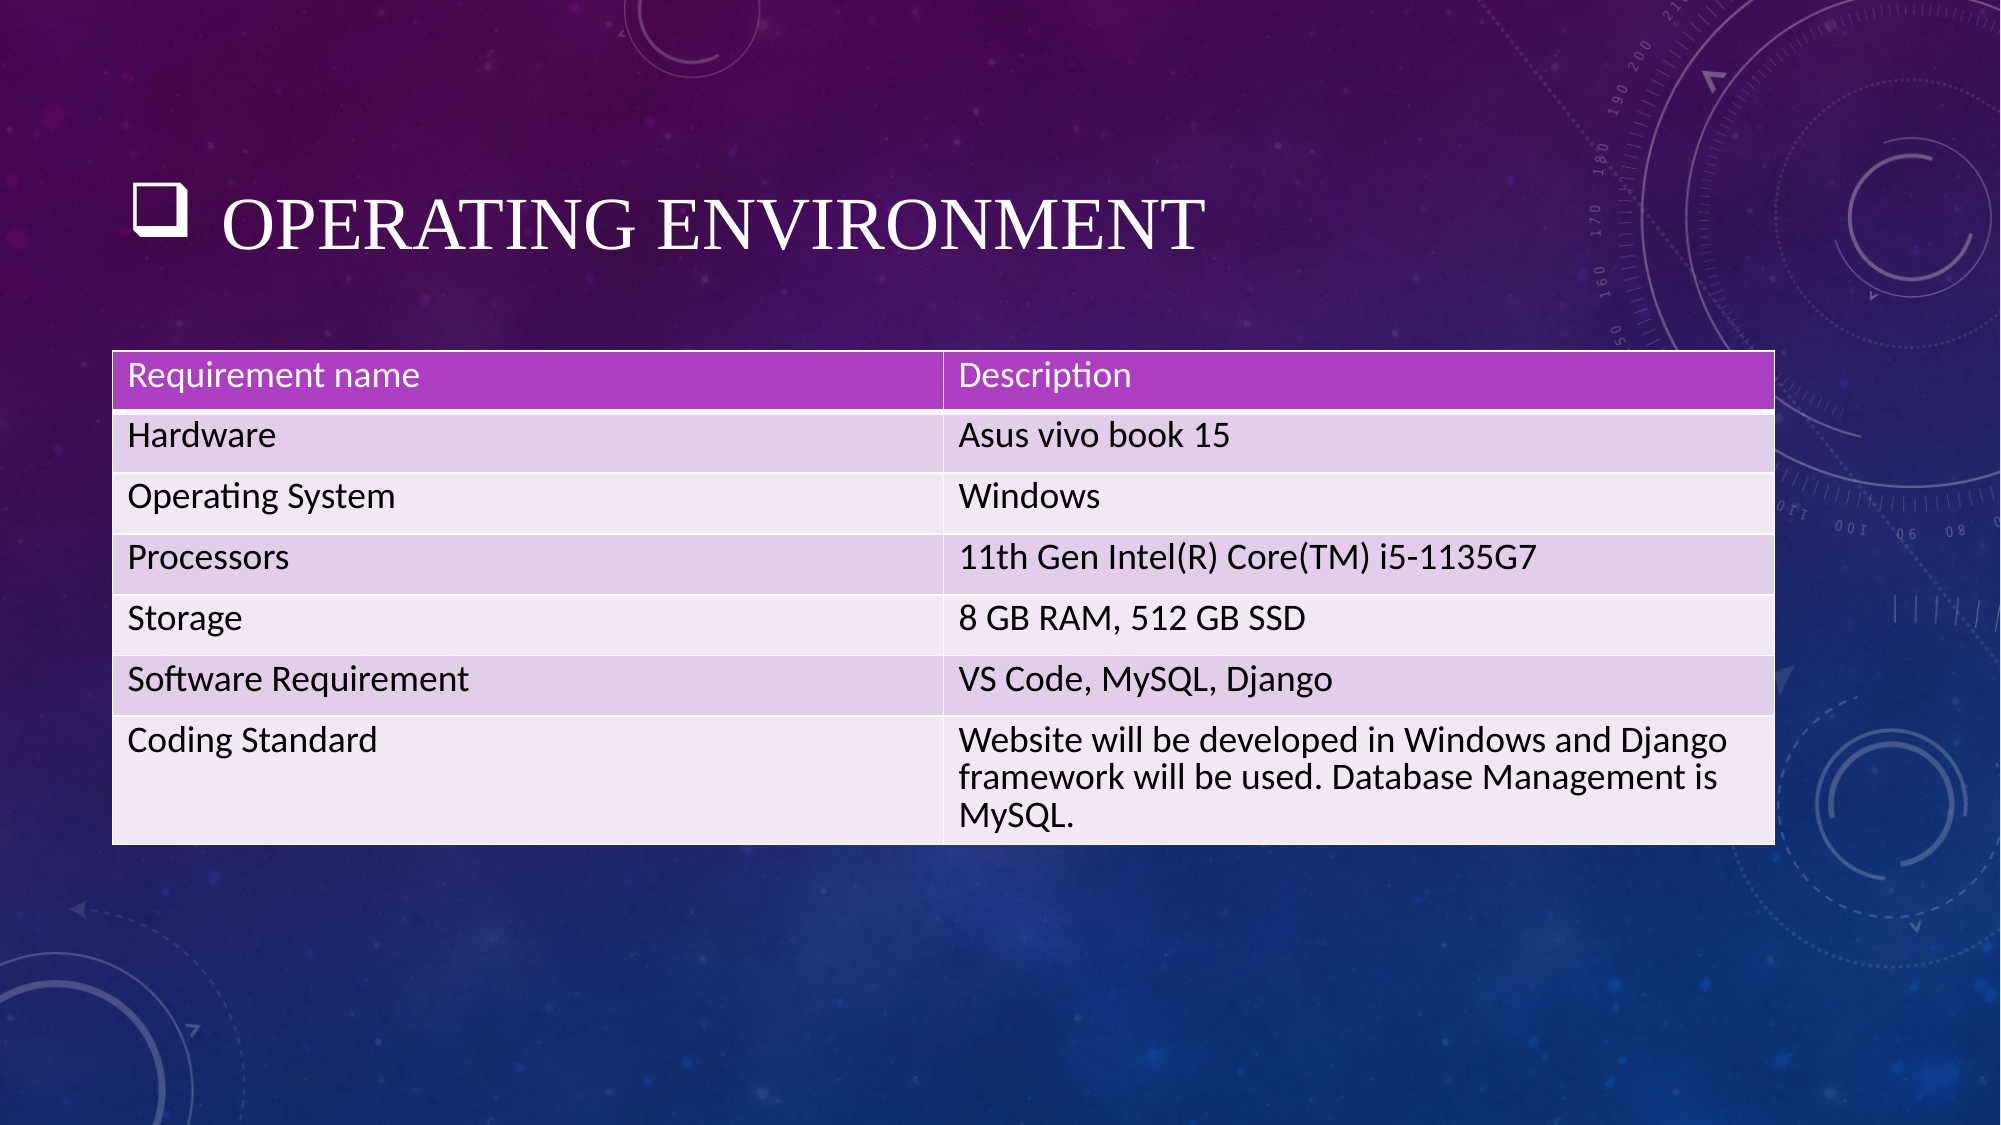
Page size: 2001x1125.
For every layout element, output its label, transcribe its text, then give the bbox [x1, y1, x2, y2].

table_cell Asus vivo book 15 [944, 415, 1774, 472]
table_cell Software Requirement [113, 656, 943, 715]
table_cell Processors [113, 535, 943, 594]
table_cell 8 GB RAM, 512 GB SSD [944, 596, 1774, 655]
table_cell VS Code, MySQL, Django [944, 656, 1774, 715]
table_cell Operating System [113, 474, 943, 533]
picture [0, 0, 2001, 1125]
table_cell Storage [113, 596, 943, 655]
table_cell Windows [944, 474, 1774, 533]
table_header Requirement name [113, 352, 943, 409]
table_cell Coding Standard [113, 717, 943, 844]
title Operating Environment [112, 99, 1775, 339]
table_cell Website will be developed in Windows and Django framework will be used. Database Management is MySQL. [944, 717, 1774, 844]
table_header Description [944, 352, 1774, 409]
table_cell 11th Gen Intel(R) Core(TM) i5-1135G7 [944, 535, 1774, 594]
table_cell Hardware [113, 415, 943, 472]
